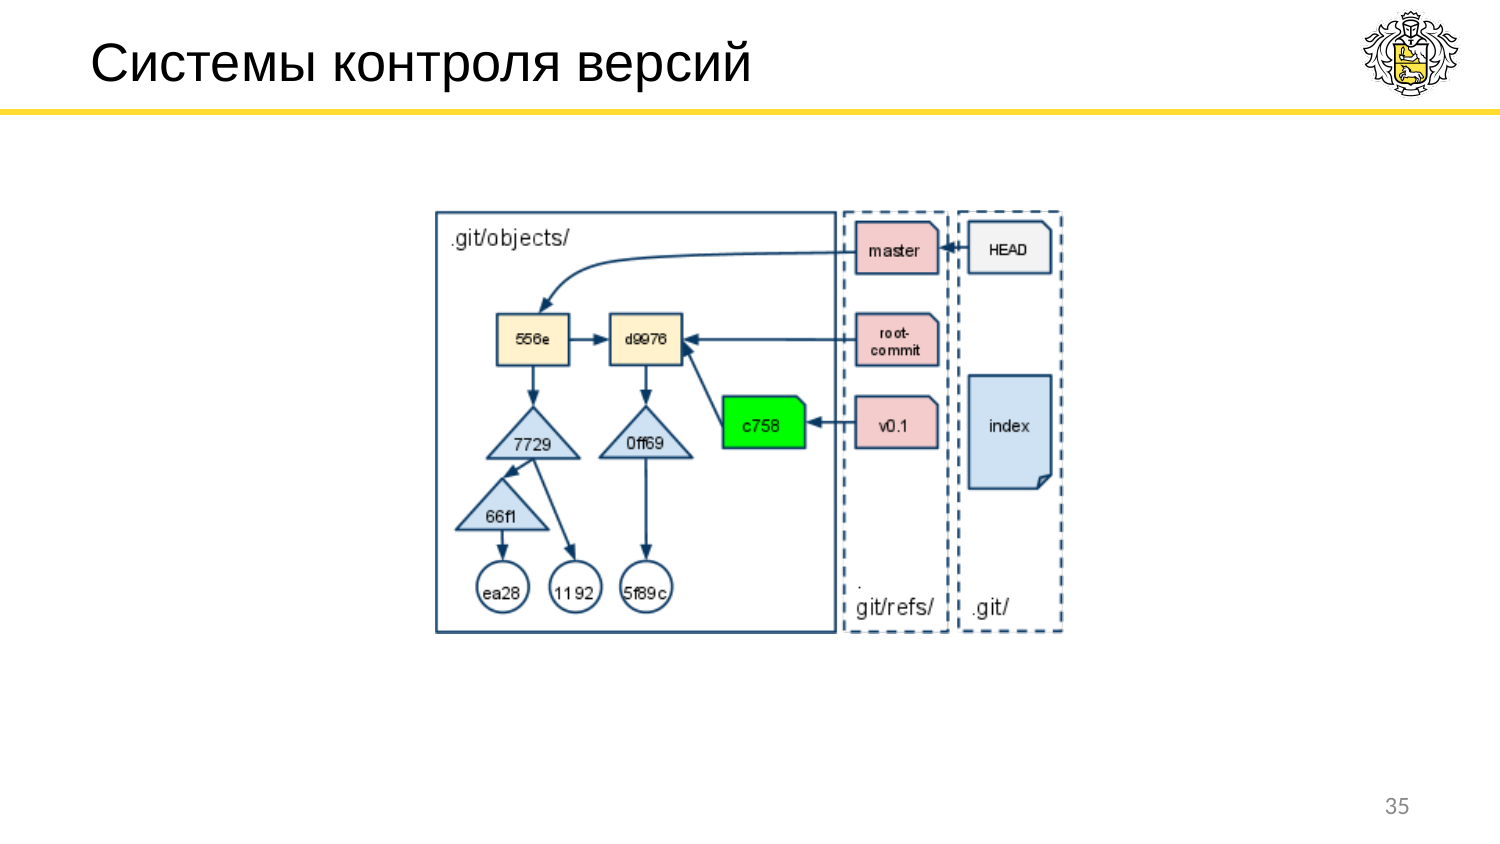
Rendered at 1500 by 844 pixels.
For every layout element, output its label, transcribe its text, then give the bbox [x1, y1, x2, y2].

title Системы контроля версий [75, 33, 1425, 86]
picture [1360, 2, 1461, 103]
slide_number ‹#› [1074, 782, 1425, 827]
picture [435, 209, 1065, 634]
